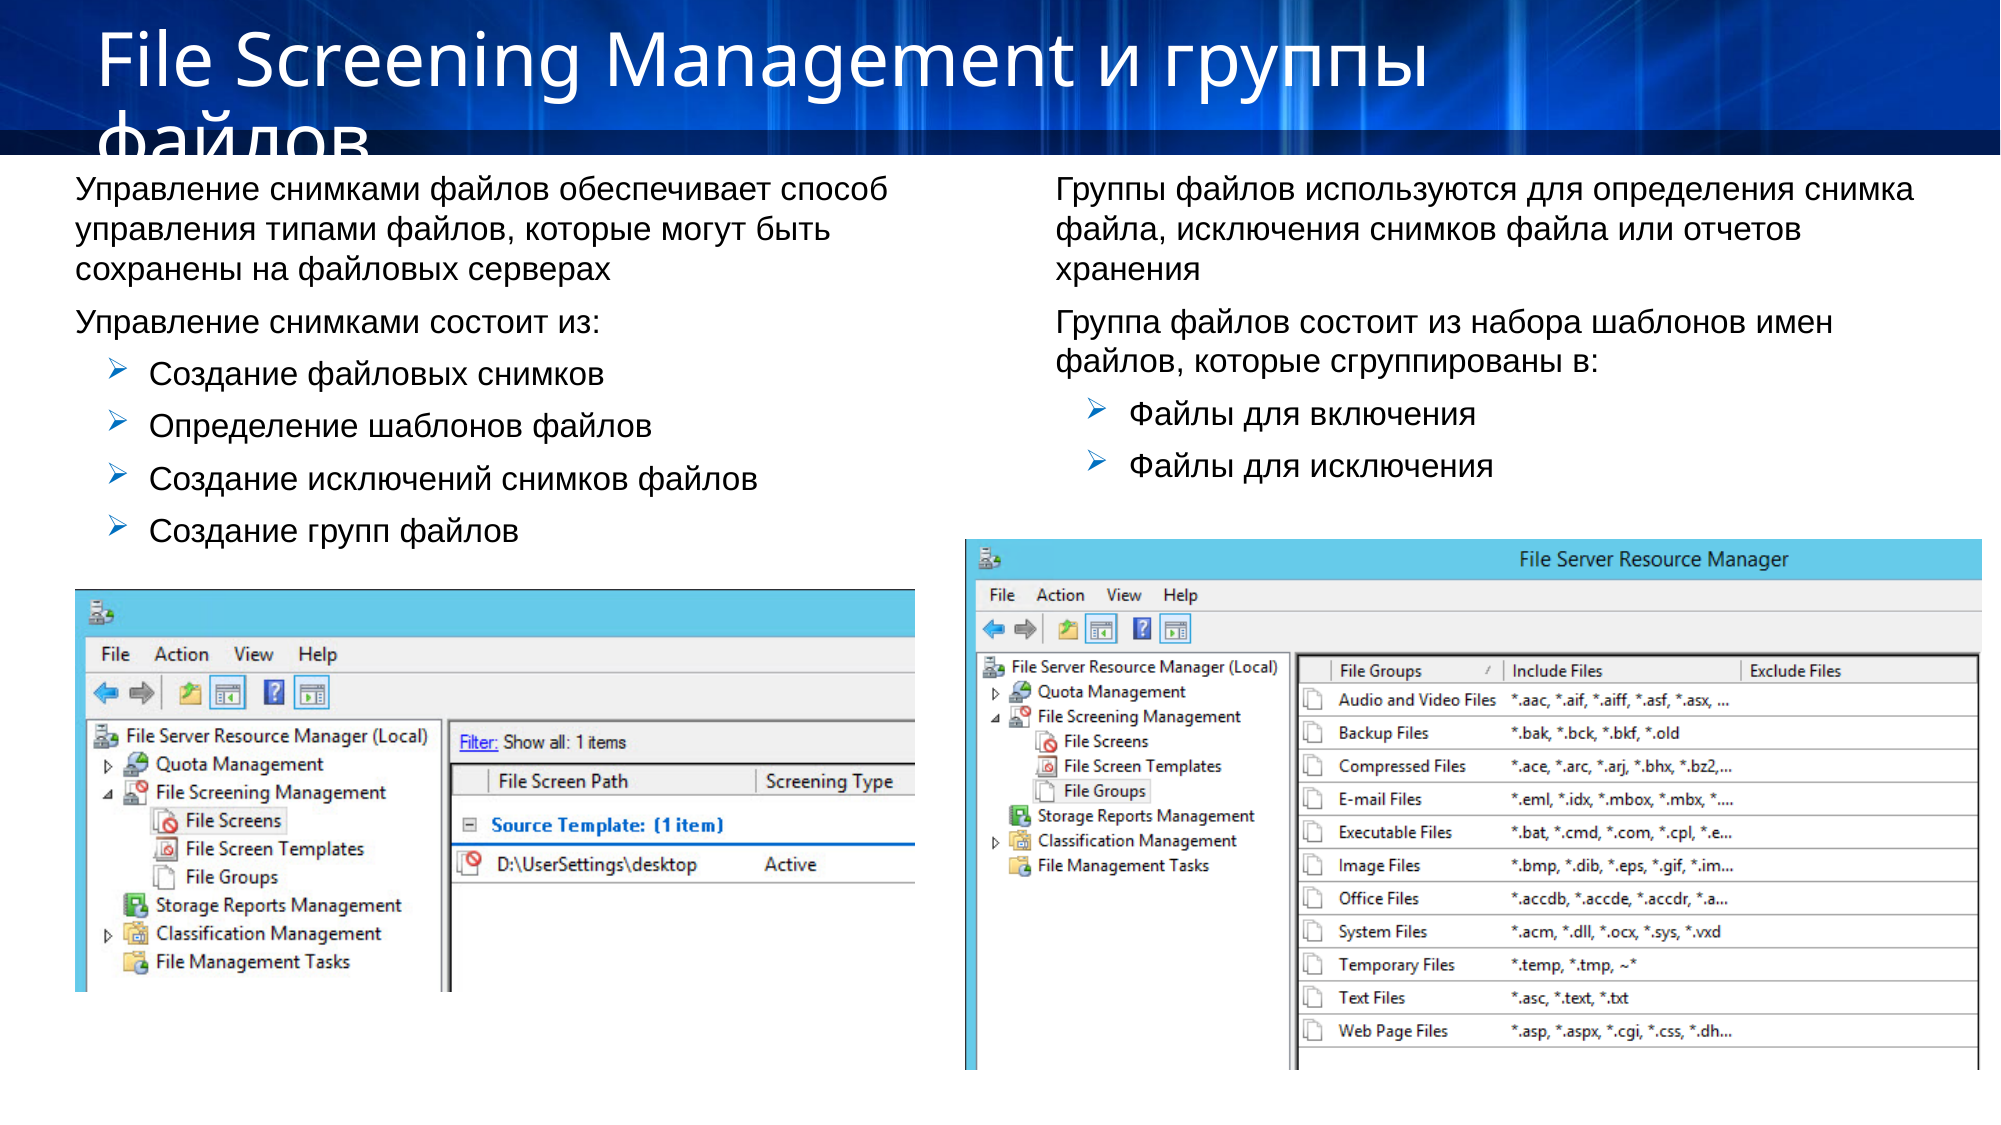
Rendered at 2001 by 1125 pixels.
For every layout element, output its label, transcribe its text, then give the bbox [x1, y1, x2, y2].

picture [965, 539, 1982, 1070]
text_box [75, 0, 2000, 122]
text_box Управление снимками файлов обеспечивает способ управления типами файлов, которые могут быть сохранены на файловых серверах Управление снимками состоит из: Создание файловых снимков Определение шаблонов файлов Создание исключений снимков файлов Создание групп файлов [75, 167, 966, 1012]
picture [0, 0, 2001, 155]
text_box File Screening Management и группы файлов [80, 122, 1704, 136]
picture [75, 589, 915, 992]
text_box Группы файлов используются для определения снимка файла, исключения снимков файла или отчетов хранения Группа файлов состоит из набора шаблонов имен файлов, которые сгруппированы в: Файлы для включения Файлы для исключения [1055, 167, 1954, 539]
